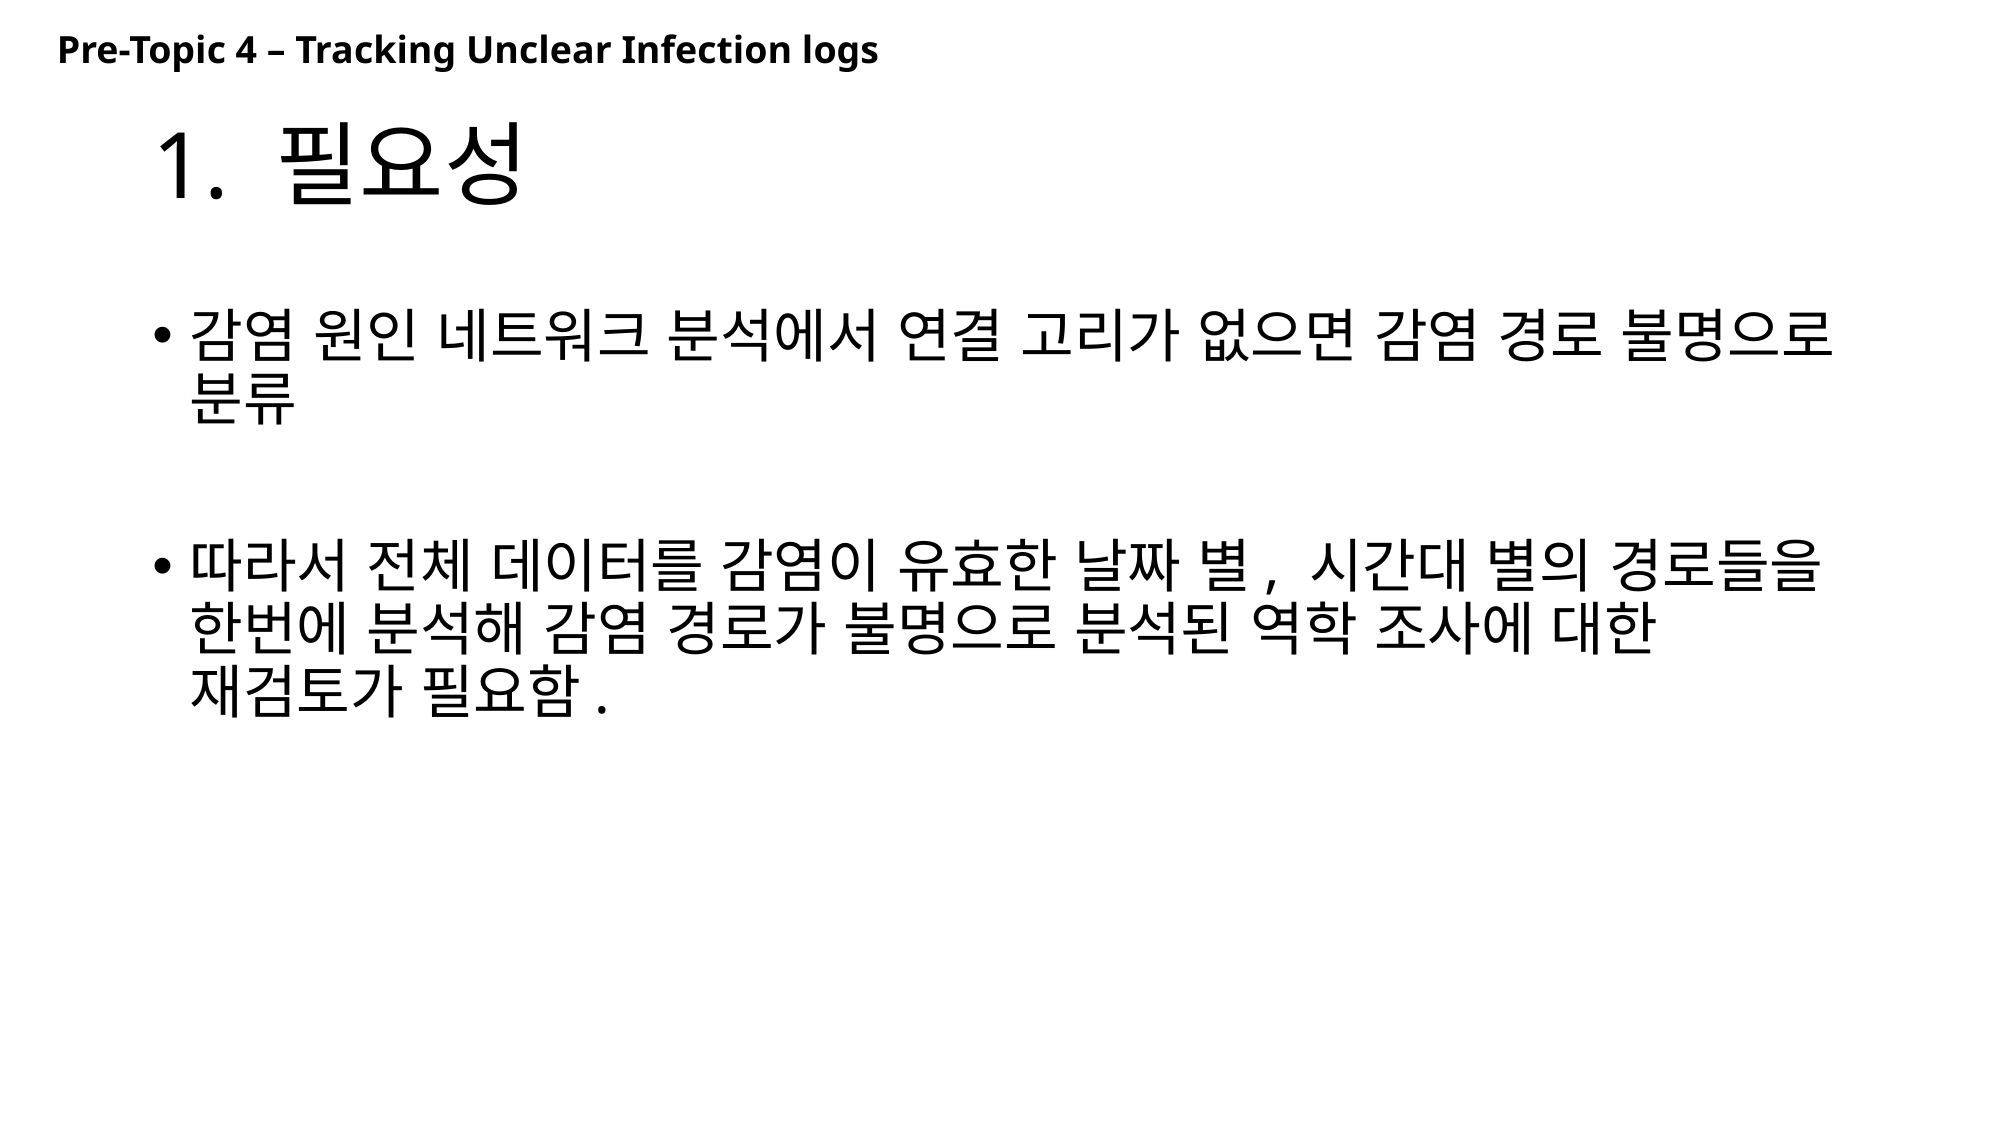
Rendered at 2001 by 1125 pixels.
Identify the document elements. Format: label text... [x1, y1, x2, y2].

text_box Pre-Topic 4 – Tracking Unclear Infection logs [42, 18, 937, 79]
title 1. 필요성 [137, 59, 1863, 278]
list 감염 원인 네트워크 분석에서 연결 고리가 없으면 감염 경로 불명으로 분류 따라서 전체 데이터를 감염이 유효한 날짜 별, 시간대 별의 경로들을 한번에 분석해 감염 경로가 불명으로 분석된 역학 조사에 대한 재검토가 필요함. [137, 299, 1863, 1014]
